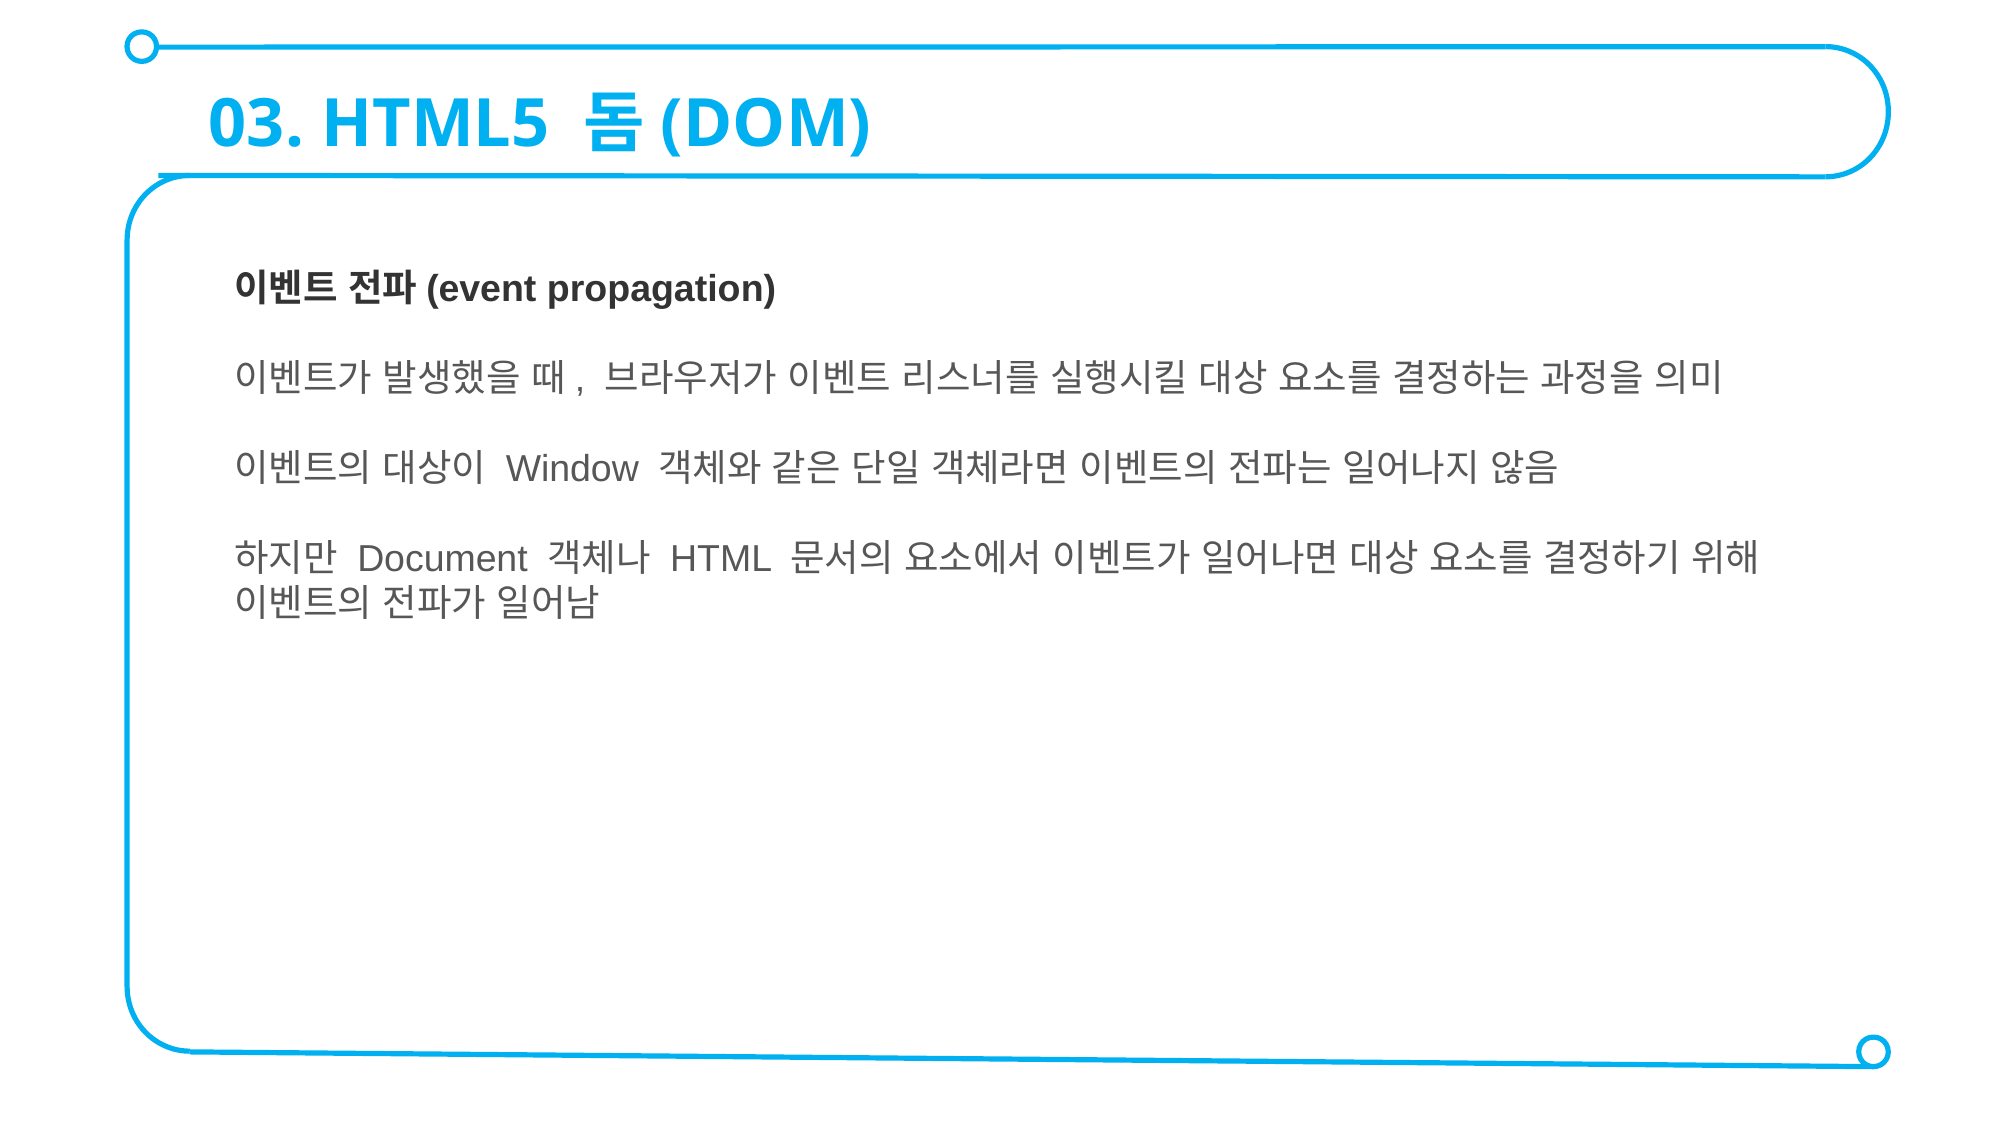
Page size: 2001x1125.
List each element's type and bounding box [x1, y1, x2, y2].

text_box [126, 31, 1889, 1067]
